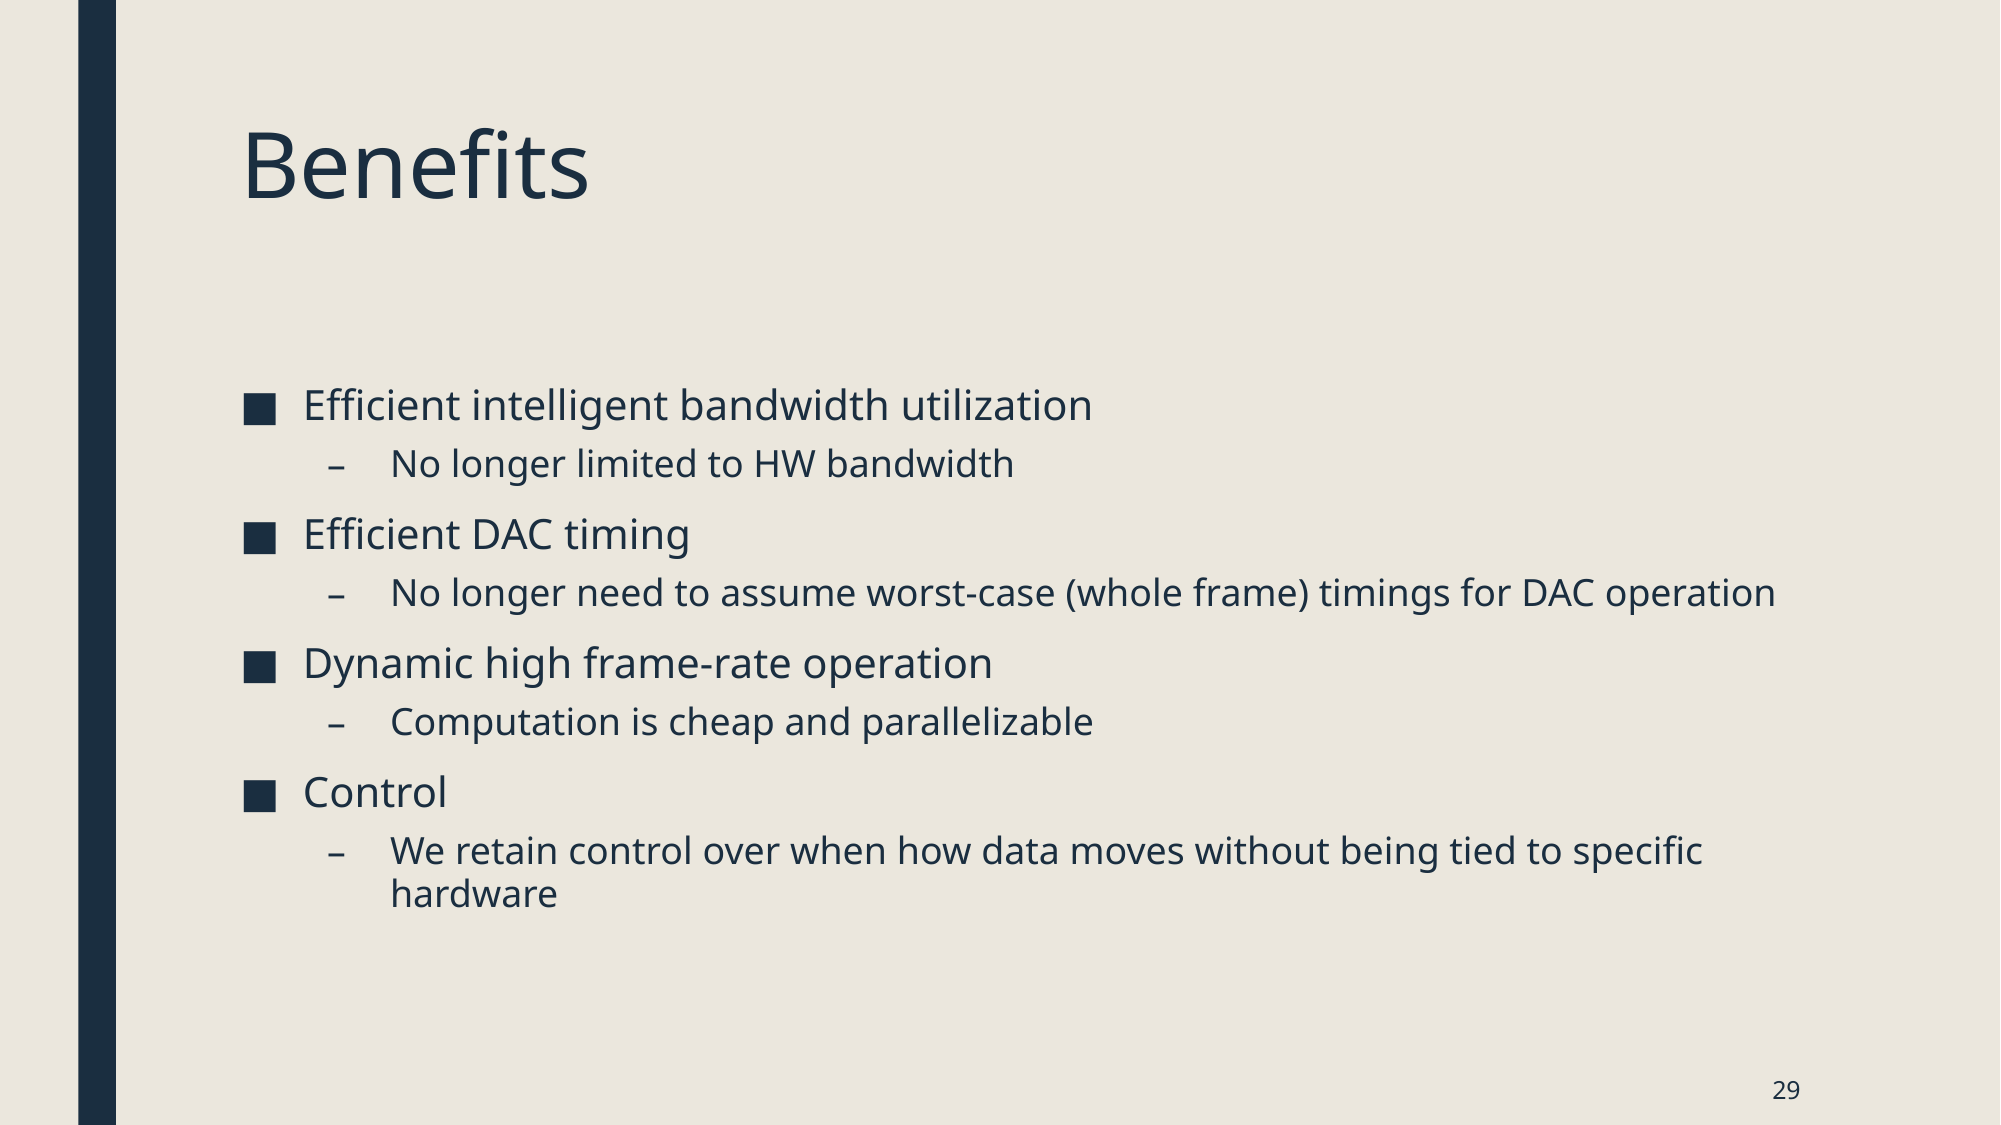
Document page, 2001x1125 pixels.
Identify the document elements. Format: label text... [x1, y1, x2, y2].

slide_number 29 [1553, 1058, 1816, 1125]
list Efficient intelligent bandwidth utilization No longer limited to HW bandwidth Efficient DAC timing No longer need to assume worst-case (whole frame) timings for DAC operation Dynamic high frame-rate operation Computation is cheap and parallelizable Control We retain control over when how data moves without being tied to specific hardware [225, 375, 1800, 963]
title Benefits [225, 112, 1800, 357]
